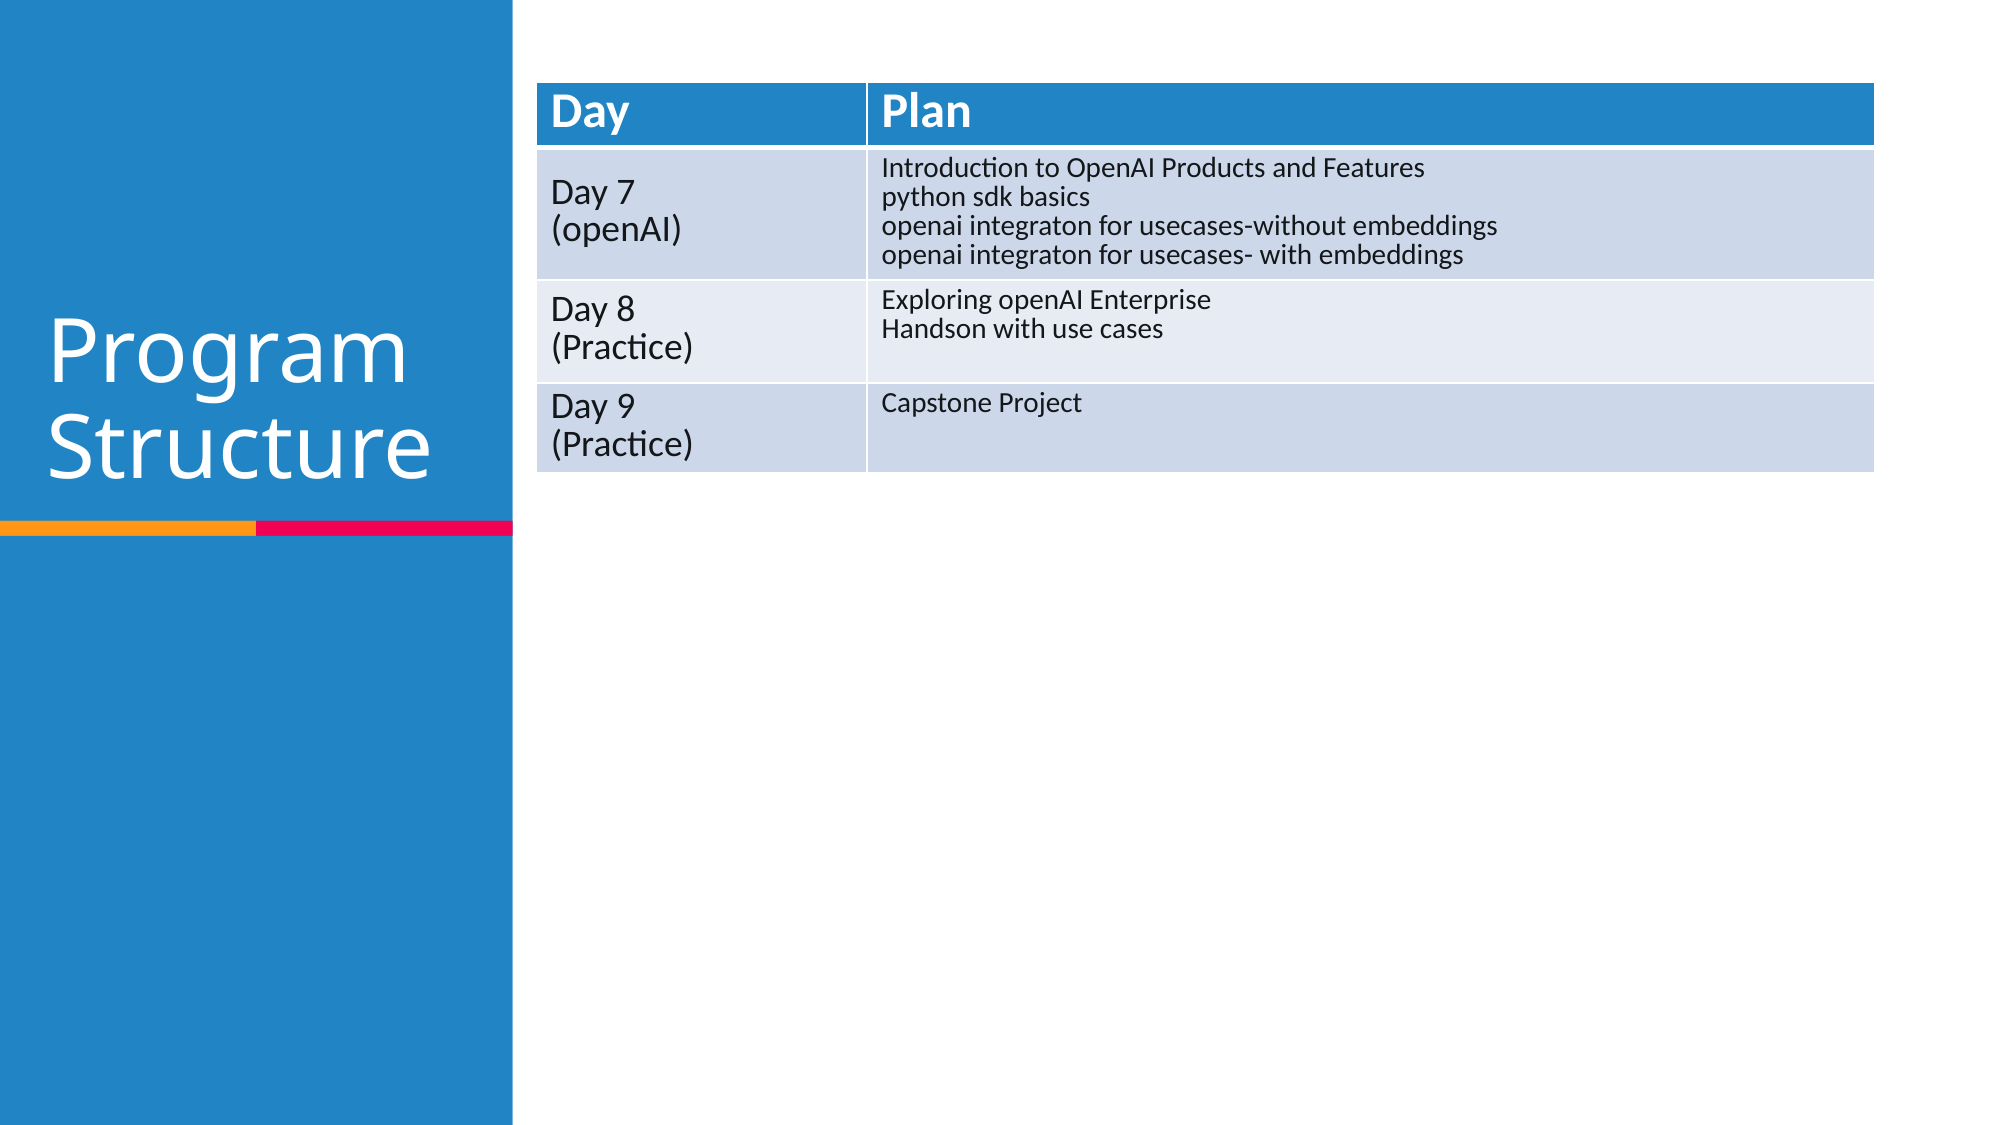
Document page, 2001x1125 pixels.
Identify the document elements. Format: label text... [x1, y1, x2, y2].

table_cell Capstone Project [868, 384, 1874, 472]
table_cell Day 9 (Practice) [537, 384, 866, 472]
table_cell Day 8 (Practice) [537, 281, 866, 382]
table_cell Day 7 (openAI) [537, 150, 866, 279]
table_header Day [537, 83, 866, 145]
table_header Plan [868, 83, 1874, 145]
table_cell Exploring openAI Enterprise Handson with use cases [868, 281, 1874, 382]
table_cell Introduction to OpenAI Products and Features python sdk basics openai integraton for usecases-without embeddings openai integraton for usecases- with embeddings [868, 150, 1874, 279]
title Program Structure [31, 334, 482, 470]
